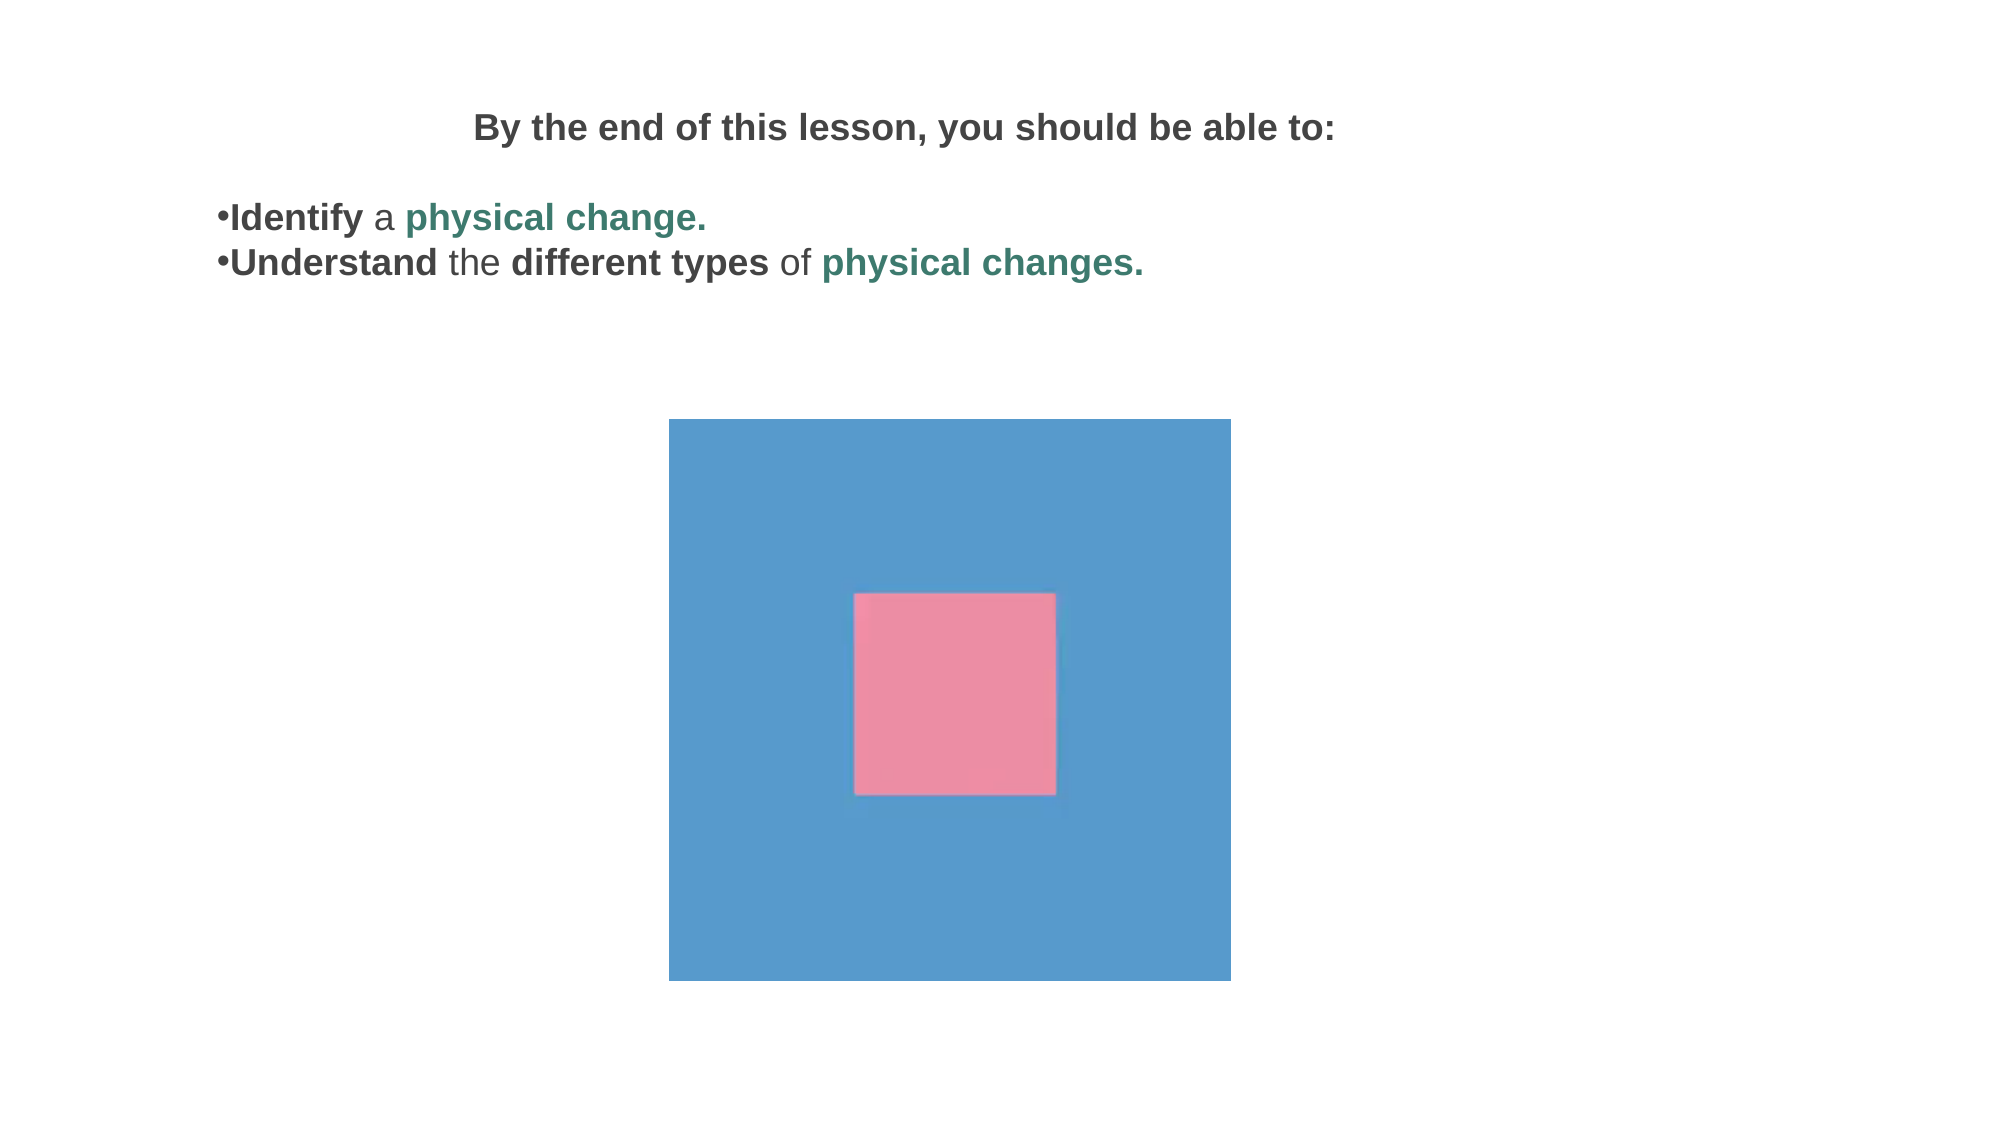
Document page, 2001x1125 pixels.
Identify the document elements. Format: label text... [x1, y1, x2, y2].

text_box By the end of this lesson, you should be able to: Identify a physical change. Understand the different types of physical changes. [202, 95, 1609, 290]
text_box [668, 418, 1232, 982]
